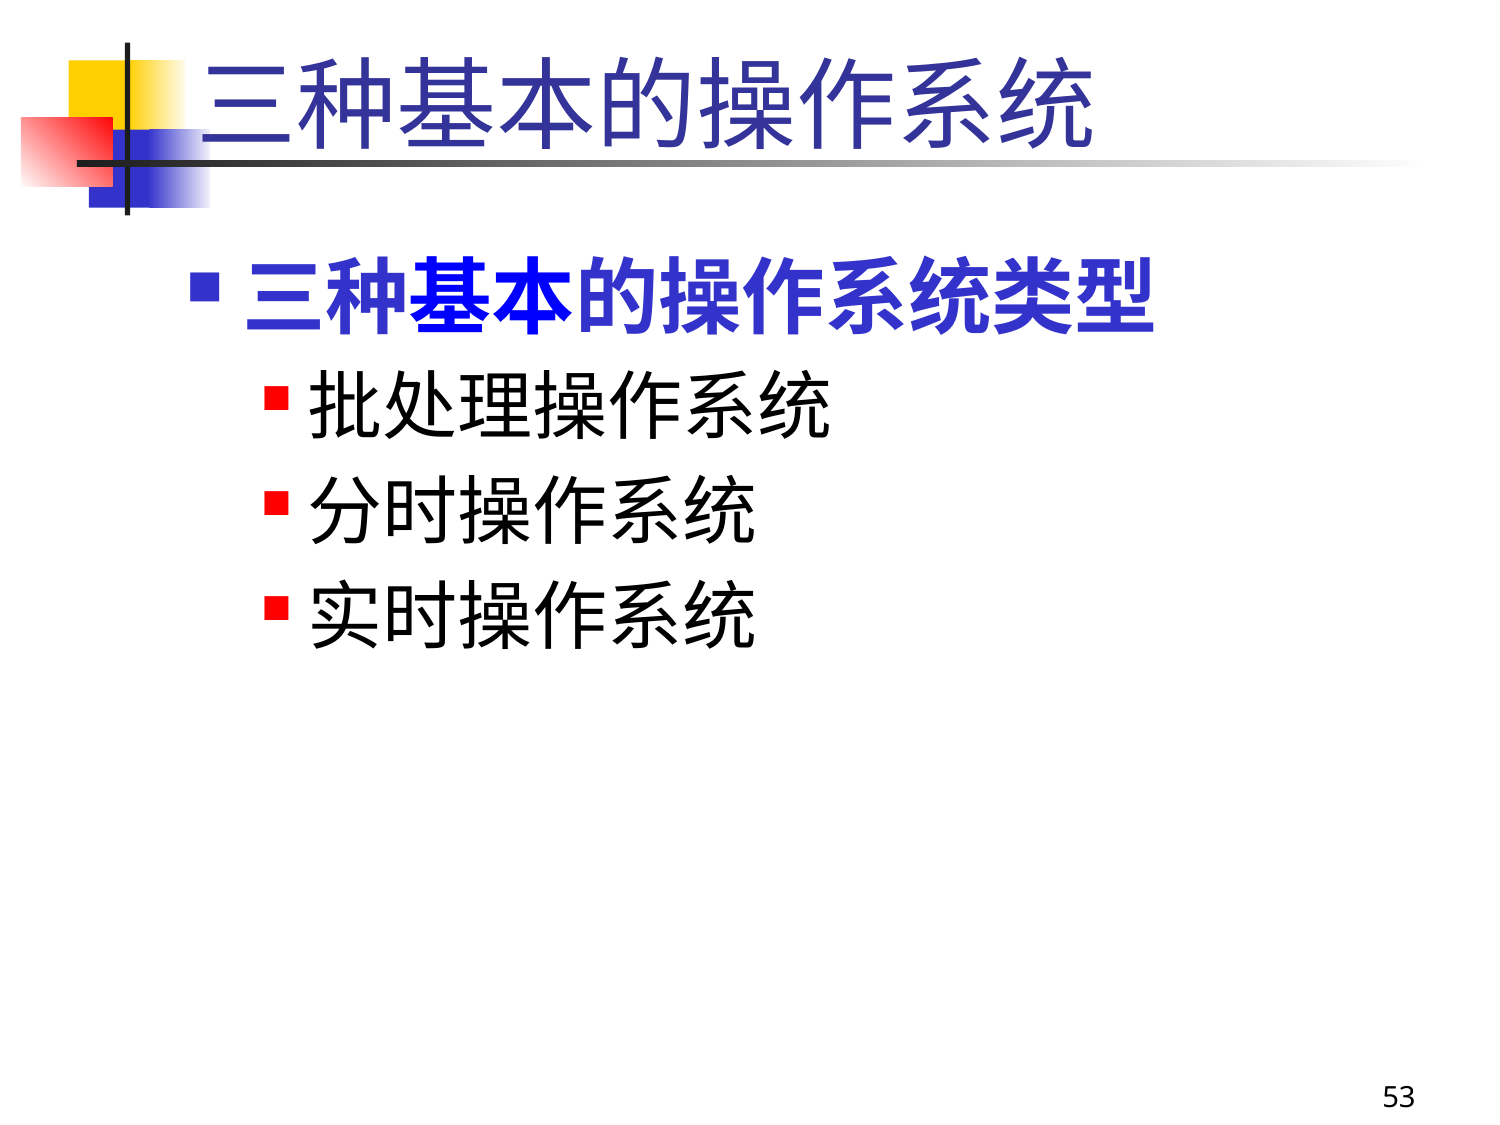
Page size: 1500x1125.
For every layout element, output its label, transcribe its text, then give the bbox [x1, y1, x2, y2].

title 三种基本的操作系统 [181, 7, 1400, 195]
list 三种基本的操作系统类型 批处理操作系统 分时操作系统 实时操作系统 [171, 236, 1359, 1012]
slide_number 53 [1080, 1070, 1431, 1114]
